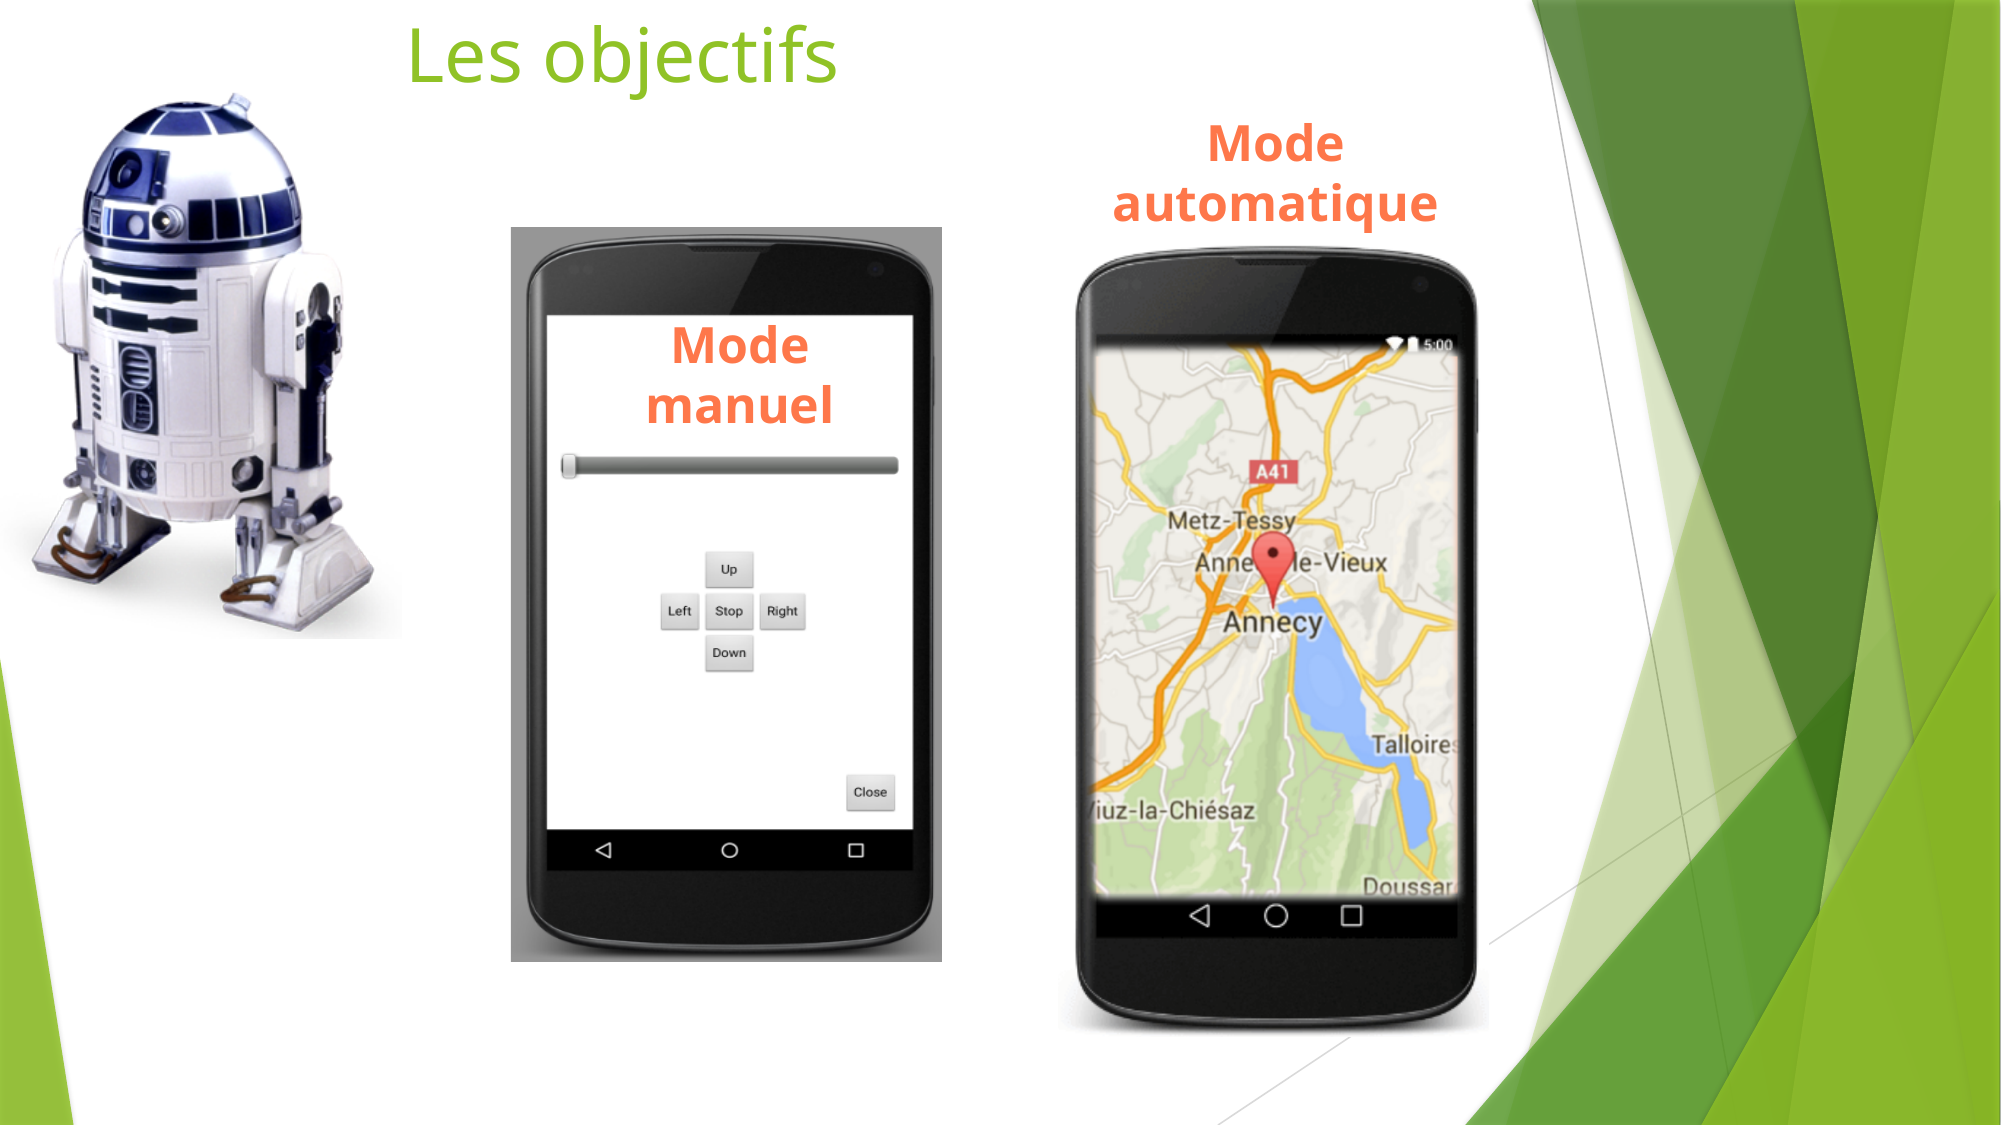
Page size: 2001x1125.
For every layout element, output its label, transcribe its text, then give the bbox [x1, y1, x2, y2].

text_box Mode automatique [1062, 103, 1490, 239]
picture [1057, 239, 1490, 1037]
title Les objectifs [390, 0, 1802, 217]
picture [0, 83, 403, 639]
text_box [510, 227, 943, 963]
